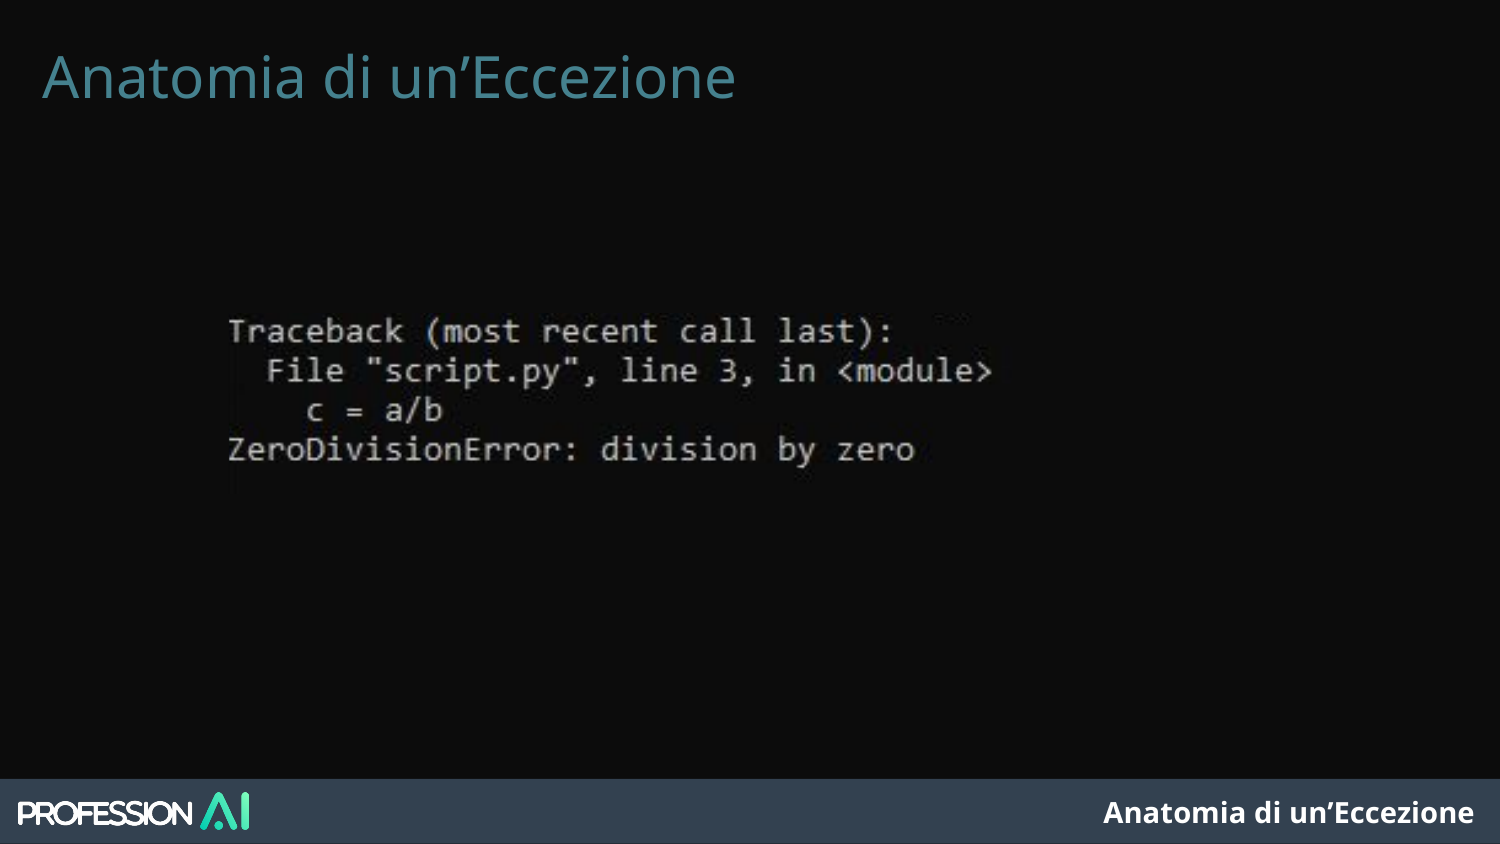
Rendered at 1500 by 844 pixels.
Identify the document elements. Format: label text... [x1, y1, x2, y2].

text_box [0, 778, 1057, 844]
text_box [1490, 778, 1500, 844]
text_box Anatomia di un’Eccezione [1057, 778, 1490, 844]
picture [17, 792, 250, 831]
picture [228, 313, 1272, 494]
text_box Anatomia di un’Eccezione [27, 24, 1209, 125]
